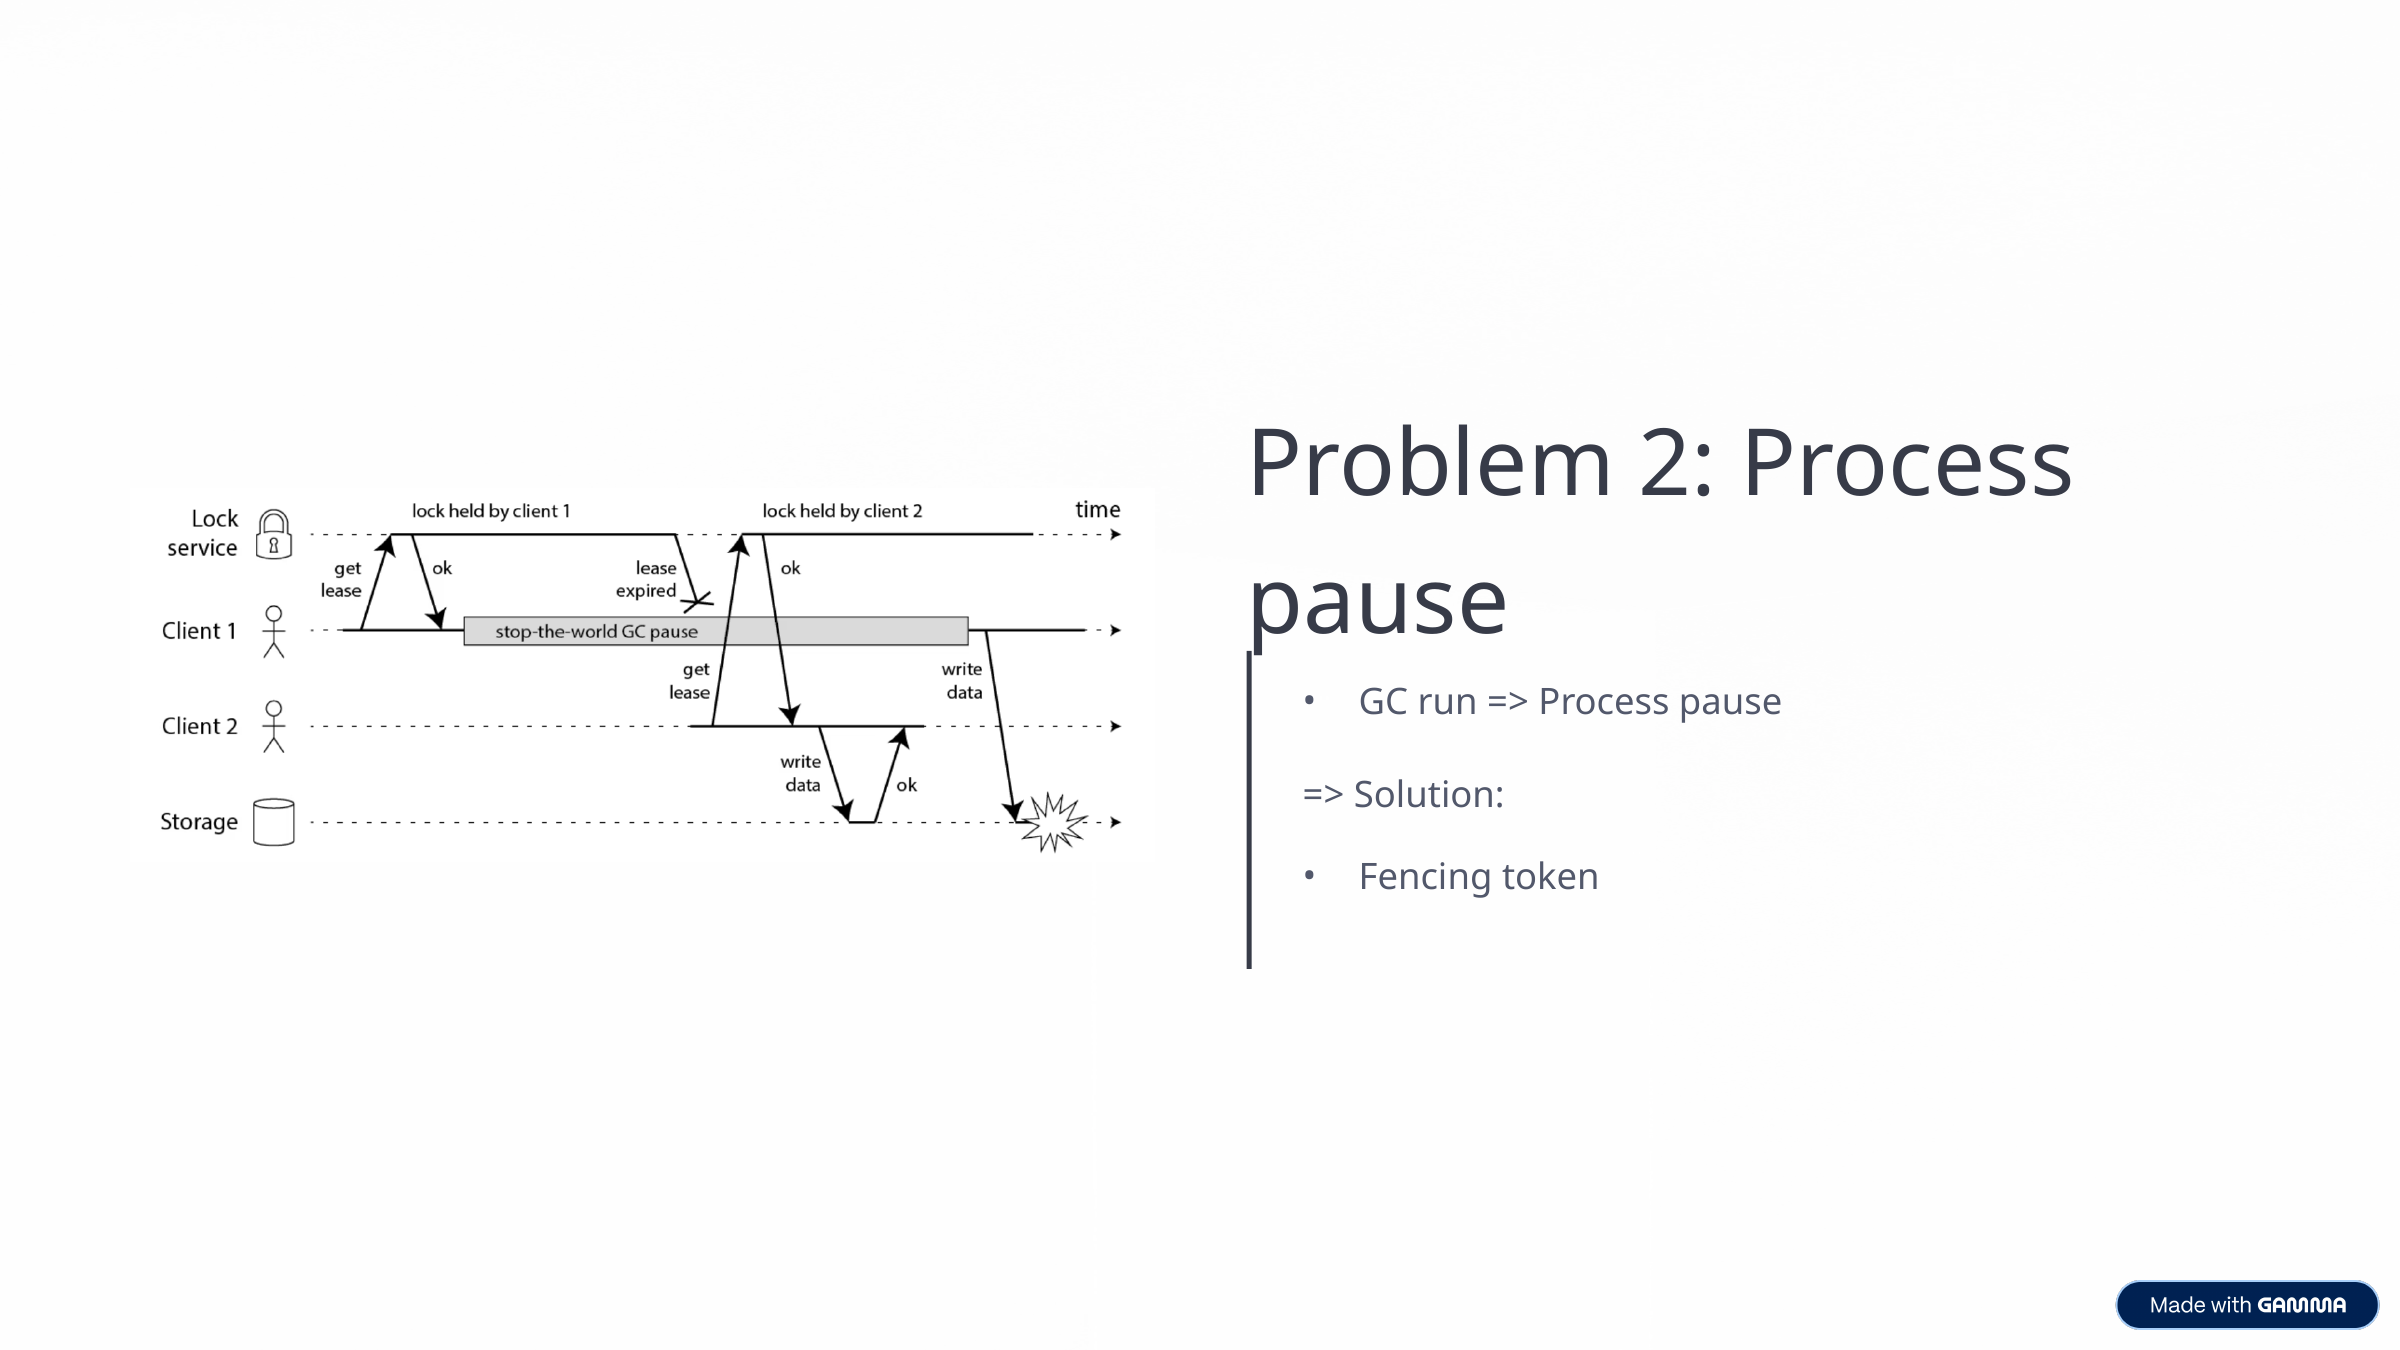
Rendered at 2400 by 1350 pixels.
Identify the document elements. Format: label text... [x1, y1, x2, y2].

picture [2106, 1271, 2389, 1339]
text_box [1246, 650, 1252, 969]
text_box => Solution: [1302, 743, 2271, 804]
picture [129, 488, 1155, 862]
text_box Problem 2: Process pause [1246, 376, 2177, 609]
text_box Fencing token [1302, 825, 2271, 886]
text_box GC run => Process pause [1302, 650, 2271, 711]
